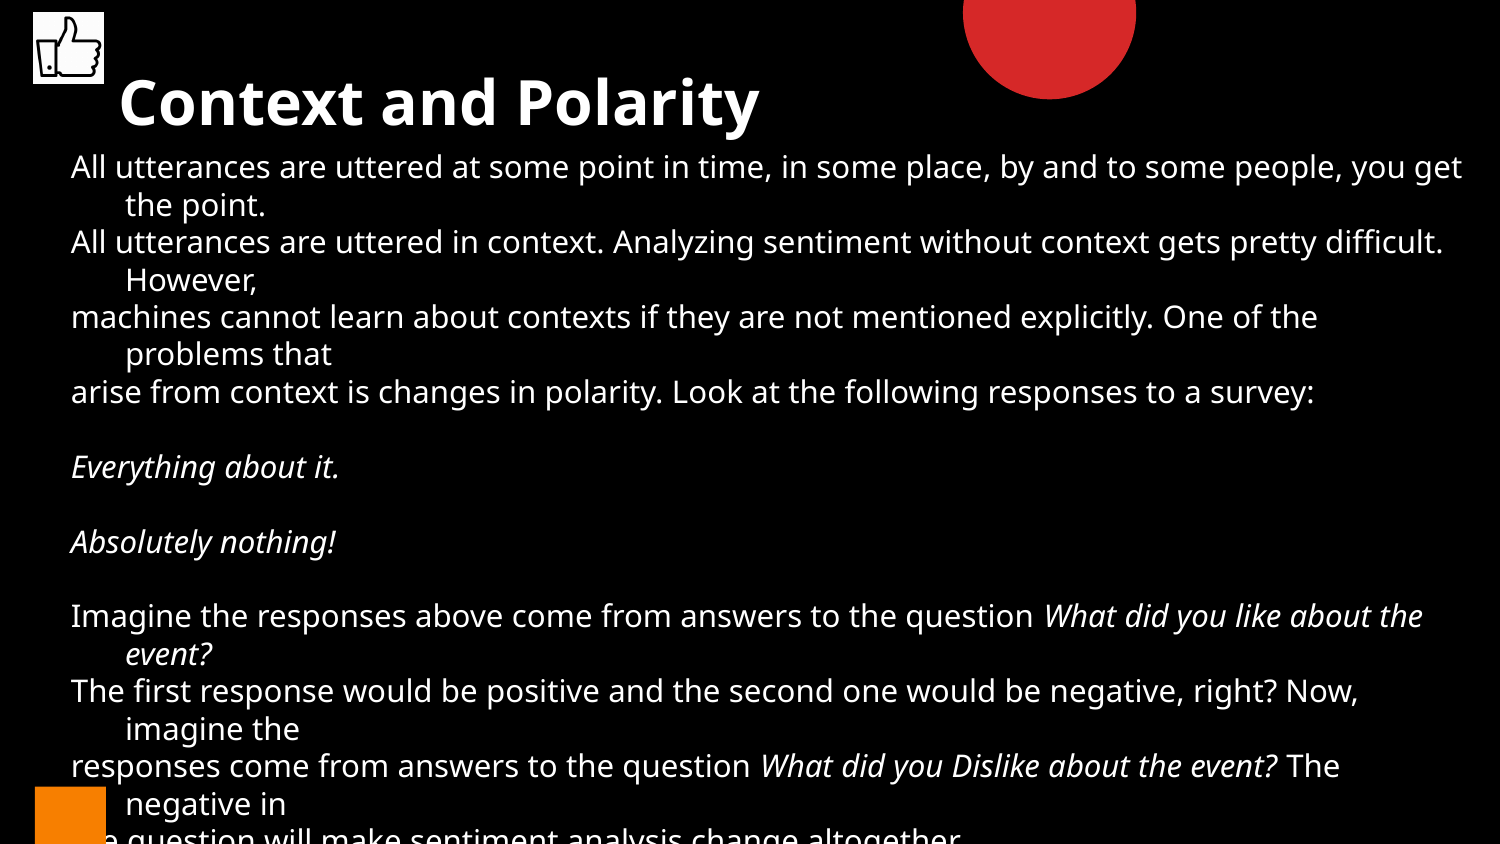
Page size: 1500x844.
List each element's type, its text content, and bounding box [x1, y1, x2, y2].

text_box [34, 786, 106, 844]
picture [33, 12, 105, 84]
text_box Context and Polarity [103, 48, 1370, 132]
text_box [962, 0, 1137, 100]
subtitle All utterances are uttered at some point in time, in some place, by and to some people, you get the point. All utterances are uttered in context. Analyzing sentiment without context gets pretty difficult. However, machines cannot learn about contexts if they are not mentioned explicitly. One of the problems that arise from context is changes in polarity. Look at the following responses to a survey: Everything about it. Absolutely nothing! Imagine the responses above come from answers to the question What did you like about the event? The first response would be positive and the second one would be negative, right? Now, imagine the responses come from answers to the question What did you Dislike about the event? The negative in the question will make sentiment analysis change altogether. A good deal of preprocessing or postprocessing will be needed if we are to take into account at least part of the context in which texts were produced. However, how to preprocess or postprocess data in order to capture the bits of context that will help analyze sentiment is not straightforward. [34, 132, 1483, 836]
